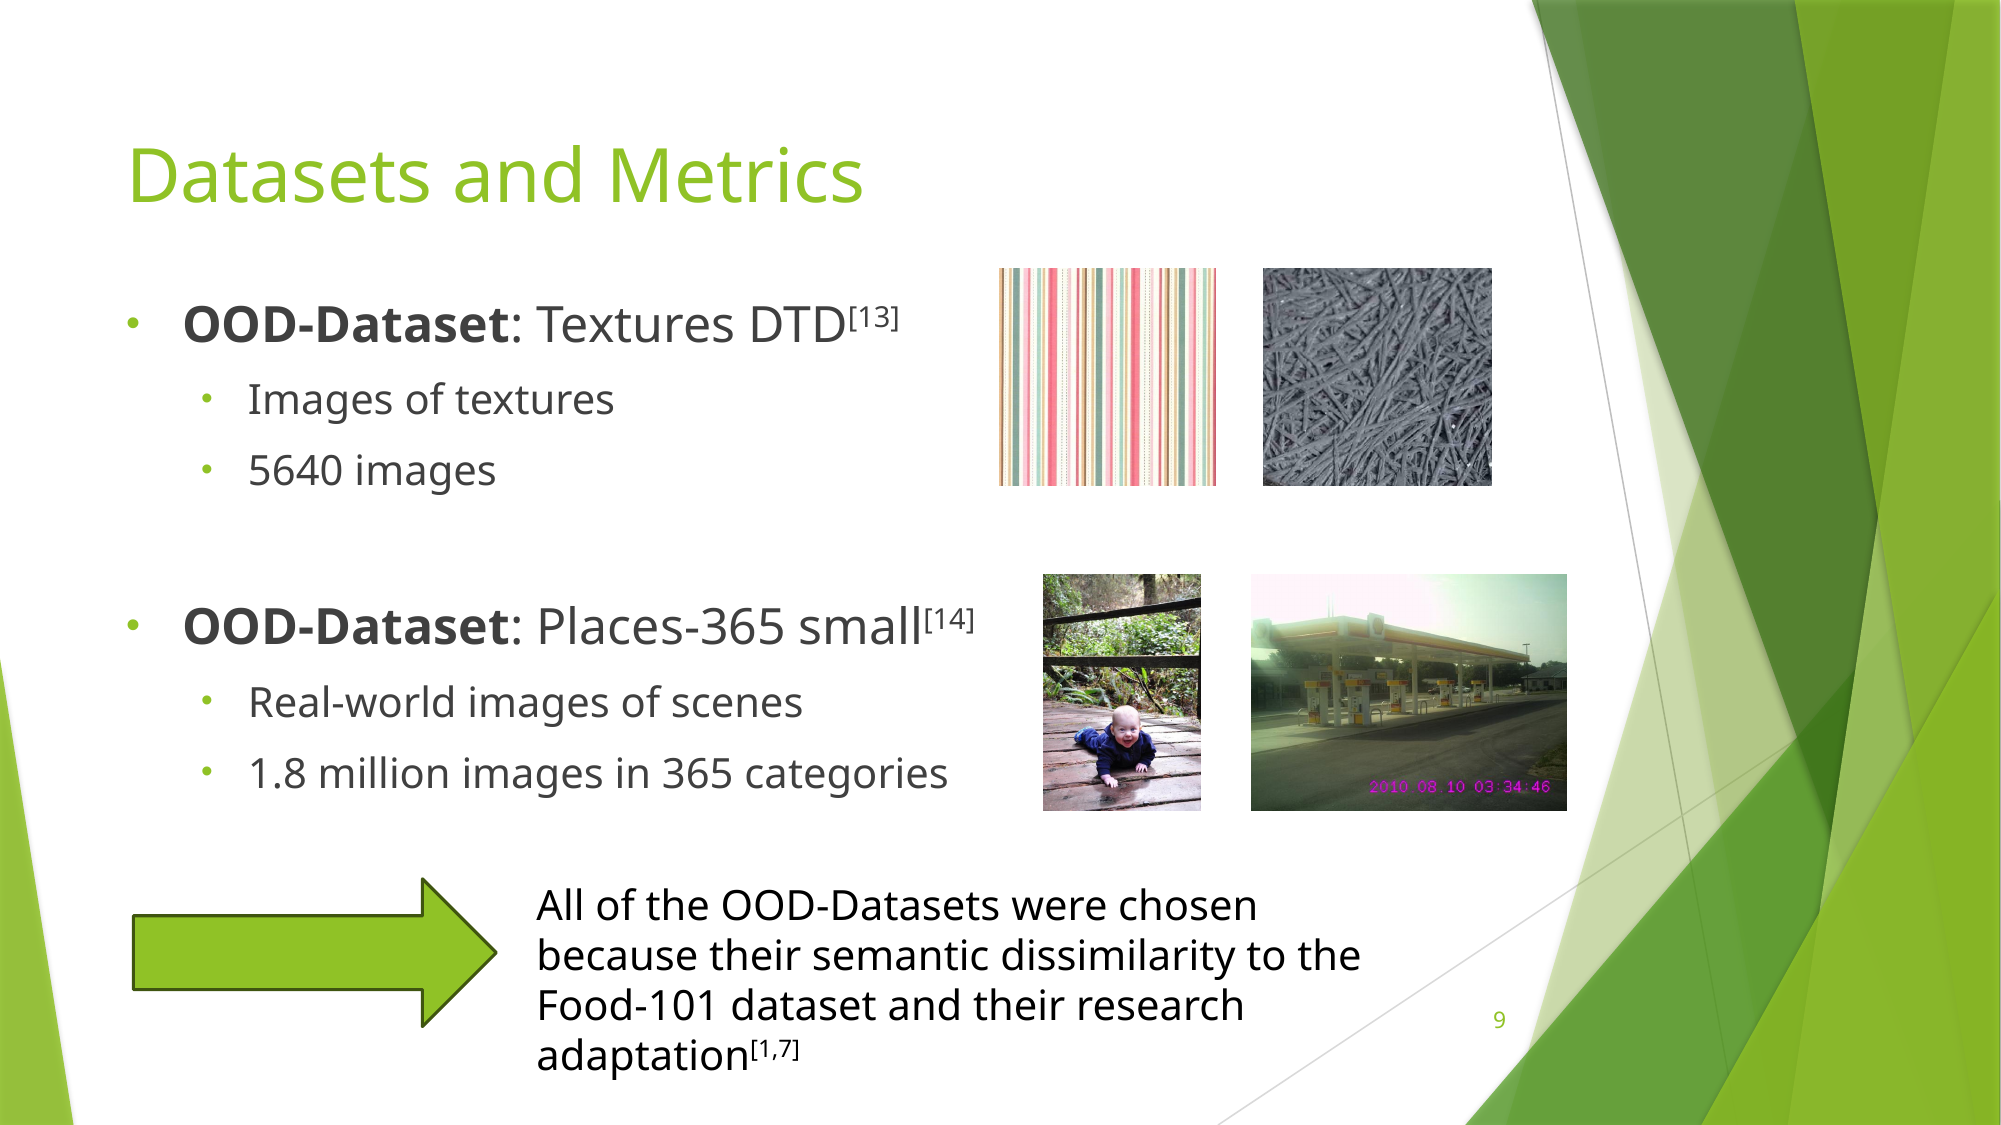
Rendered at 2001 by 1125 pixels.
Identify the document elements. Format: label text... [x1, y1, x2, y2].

picture [1262, 267, 1492, 486]
text_box [131, 877, 498, 1028]
slide_number 9 [1410, 991, 1522, 1051]
list OOD-Dataset: Textures DTD[13] Images of textures 5640 images OOD-Dataset: Places-365 small[14] Real-world images of scenes 1.8 million images in 365 categories [111, 284, 1522, 813]
picture [1043, 574, 1202, 812]
text_box All of the OOD-Datasets were chosen because their semantic dissimilarity to the Food-101 dataset and their research adaptation[1,7] [521, 871, 1410, 1087]
picture [1250, 574, 1568, 812]
picture [999, 267, 1217, 486]
title Datasets and Metrics [111, 119, 1522, 269]
